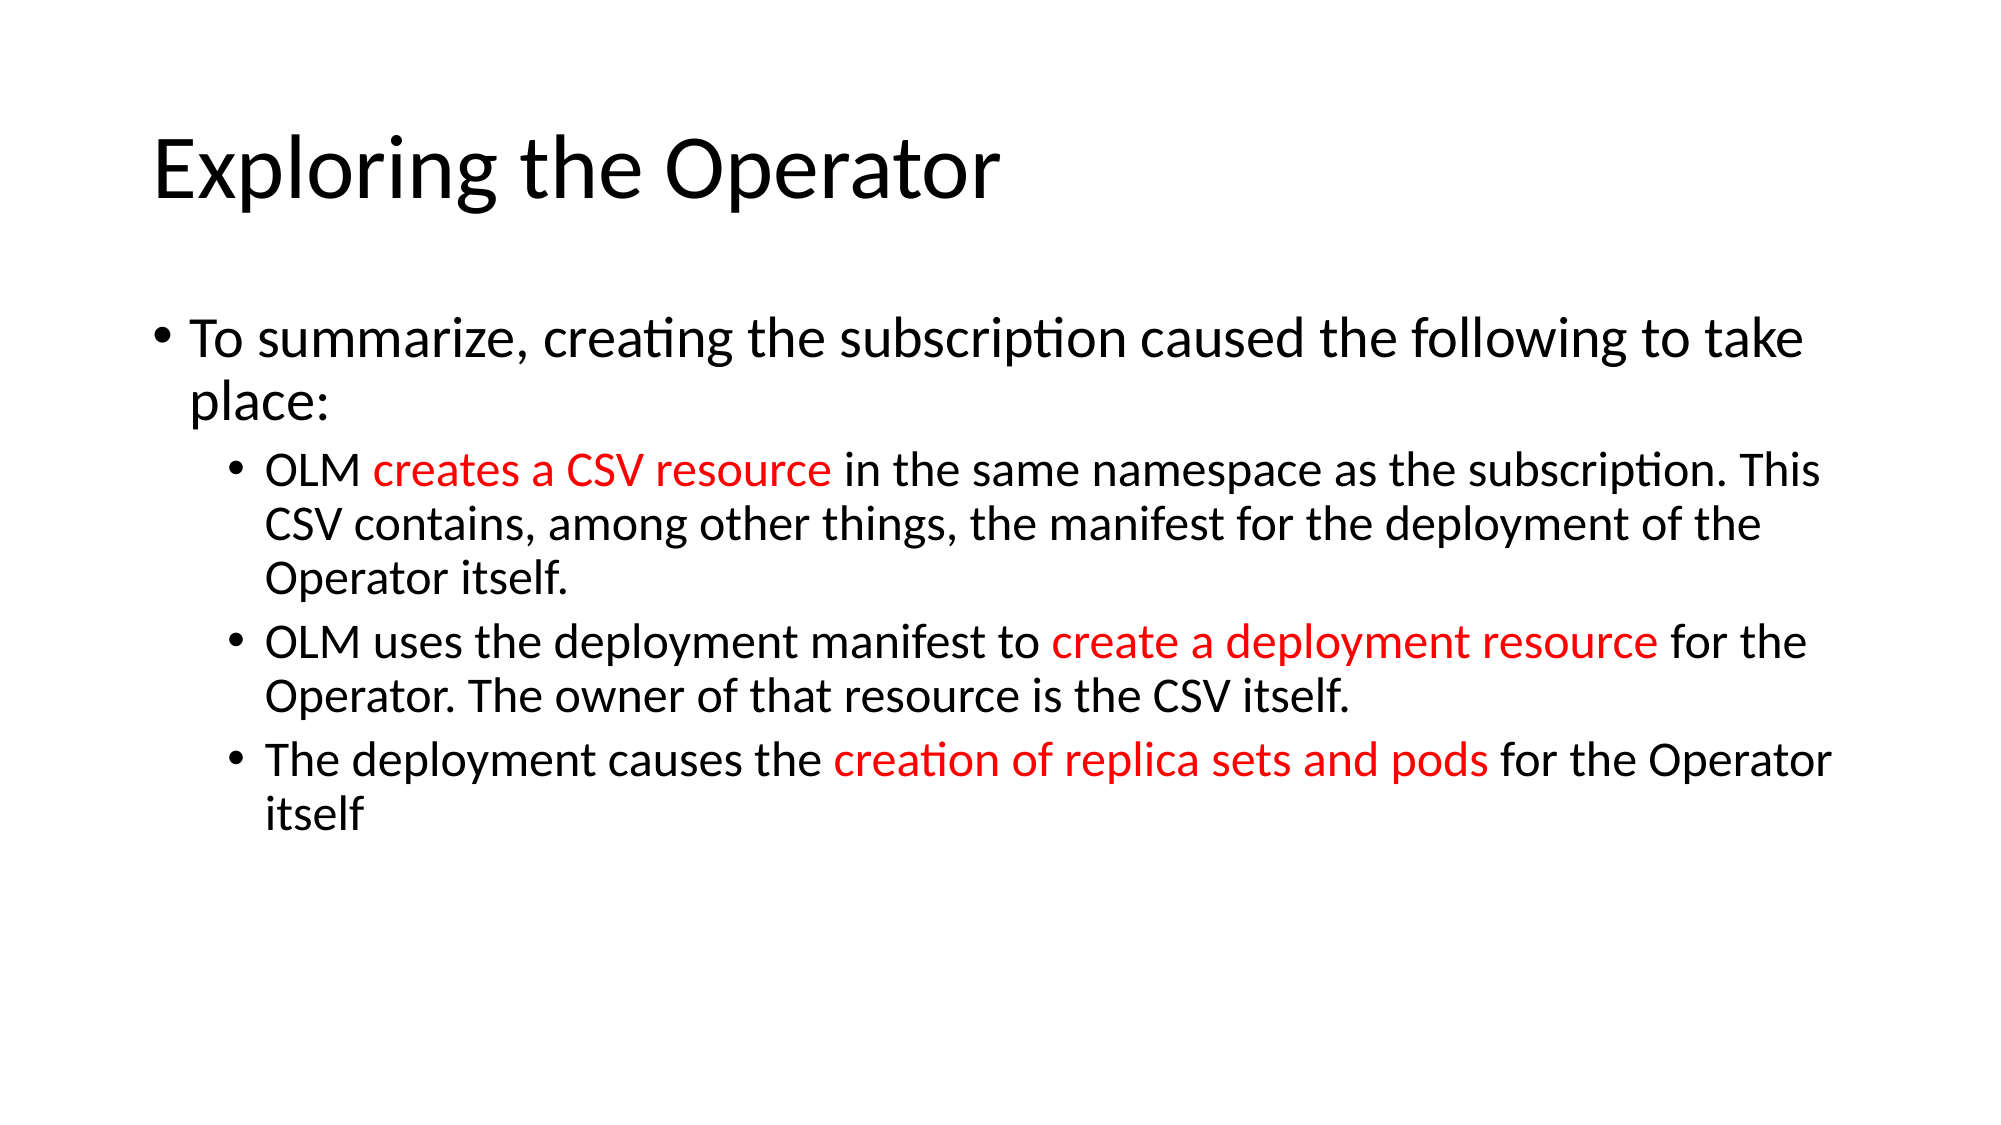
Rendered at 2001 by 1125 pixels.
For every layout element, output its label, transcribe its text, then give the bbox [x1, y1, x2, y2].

list To summarize, creating the subscription caused the following to take place: OLM creates a CSV resource in the same namespace as the subscription. This CSV contains, among other things, the manifest for the deployment of the Operator itself. OLM uses the deployment manifest to create a deployment resource for the Operator. The owner of that resource is the CSV itself. The deployment causes the creation of replica sets and pods for the Operator itself [137, 299, 1863, 1014]
title Exploring the Operator [137, 59, 1863, 278]
